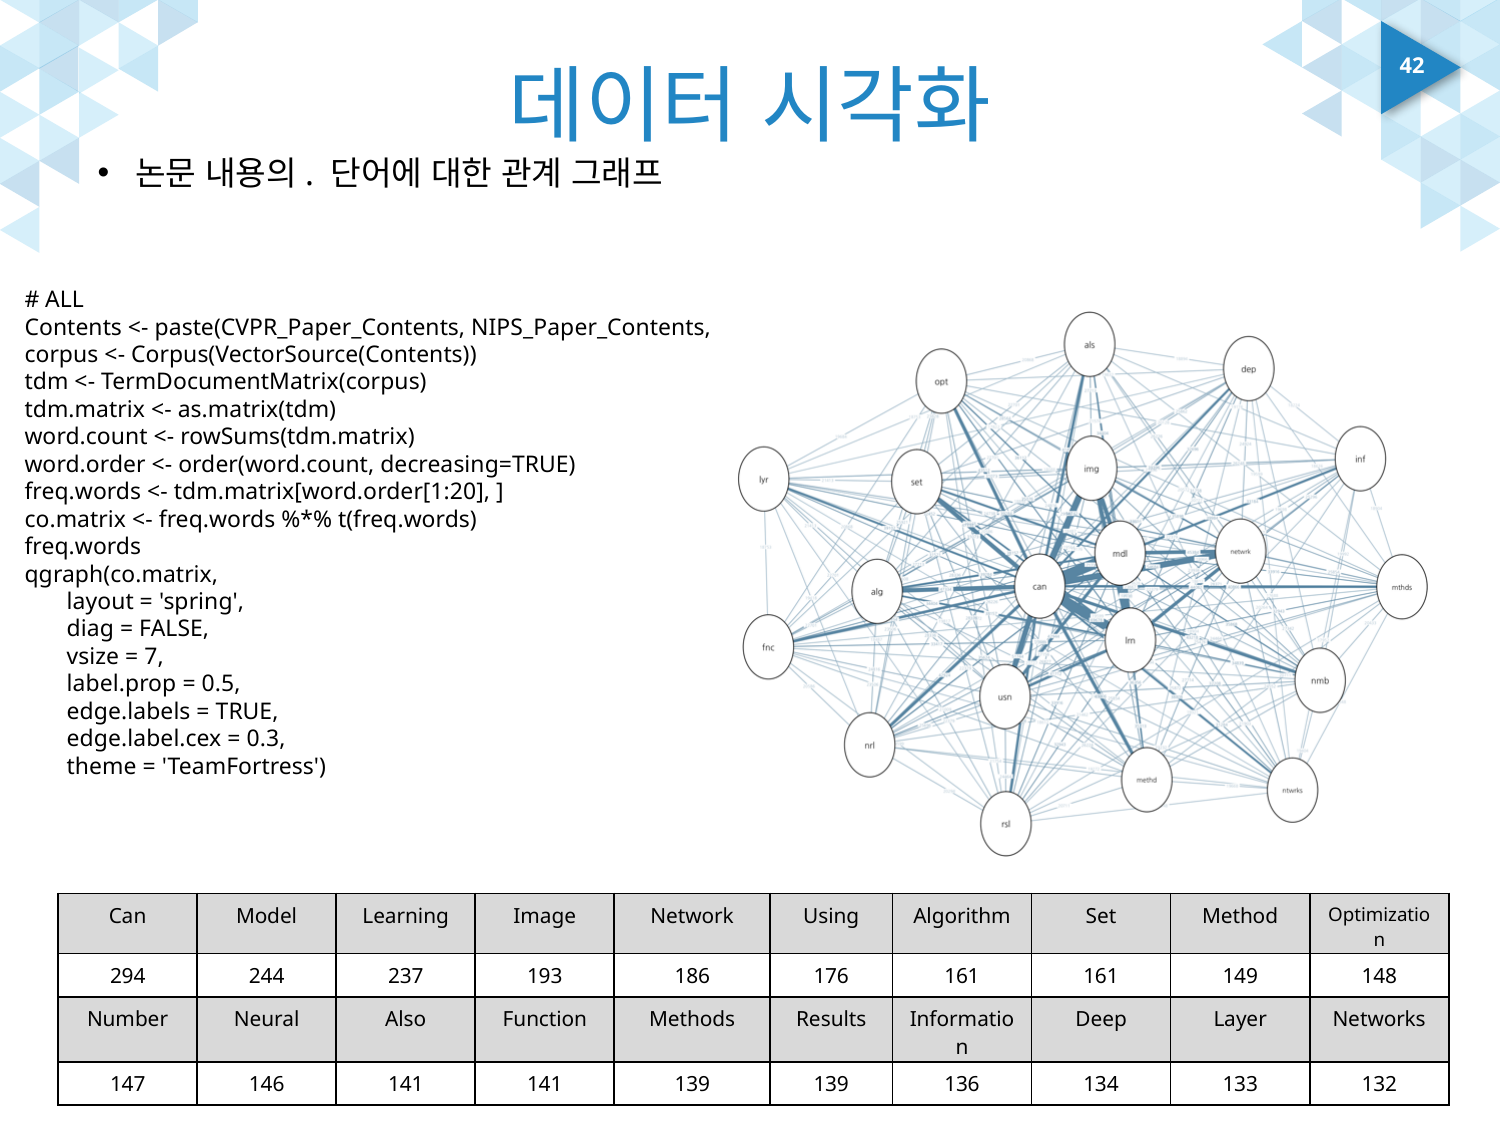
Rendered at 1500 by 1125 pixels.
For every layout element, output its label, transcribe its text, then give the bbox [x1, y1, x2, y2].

table_cell 148 [1311, 954, 1448, 996]
table_header Algorithm [893, 894, 1031, 953]
table_cell 161 [1032, 954, 1170, 996]
table_cell Function [476, 998, 613, 1061]
title 데이터 시각화 [103, 0, 1397, 218]
table_cell Layer [1171, 998, 1309, 1061]
table_cell Also [337, 998, 474, 1061]
table_header Model [198, 894, 335, 953]
table_cell 237 [337, 954, 474, 996]
text_box 논문 내용의. 단어에 대한 관계 그래프 [82, 148, 1377, 208]
text_box # ALL Contents <- paste(CVPR_Paper_Contents, NIPS_Paper_Contents, ICML_Paper_Contents) corpus <- Corpus(VectorSource(Contents)) tdm <- TermDocumentMatrix(corpus) tdm.matrix <- as.matrix(tdm) word.count <- rowSums(tdm.matrix) word.order <- order(word.count, decreasing=TRUE) freq.words <- tdm.matrix[word.order[1:20], ] co.matrix <- freq.words %*% t(freq.words) freq.words qgraph(co.matrix, layout = 'spring', diag = FALSE, vsize = 7, label.prop = 0.5, edge.labels = TRUE, edge.label.cex = 0.3, theme = 'TeamFortress') [9, 277, 1491, 787]
table_header Set [1032, 894, 1170, 953]
table_cell Information [893, 998, 1031, 1061]
table_header Optimization [1311, 894, 1448, 953]
table_cell Results [771, 998, 892, 1061]
table_cell 176 [771, 954, 892, 996]
table_cell 139 [771, 1063, 892, 1104]
table_cell Number [59, 998, 196, 1061]
table_cell Methods [615, 998, 769, 1061]
table_header Network [615, 894, 769, 953]
table_cell 134 [1032, 1063, 1170, 1104]
slide_number 42 [1370, 44, 1454, 90]
table_cell 161 [893, 954, 1031, 996]
table_cell 136 [893, 1063, 1031, 1104]
table_cell 149 [1171, 954, 1309, 996]
table_cell 132 [1311, 1063, 1448, 1104]
table_cell 133 [1171, 1063, 1309, 1104]
table_header Can [59, 894, 196, 953]
table_cell Networks [1311, 998, 1448, 1061]
table_cell Deep [1032, 998, 1170, 1061]
table_cell 147 [59, 1063, 196, 1104]
table_header Method [1171, 894, 1309, 953]
table_cell 139 [615, 1063, 769, 1104]
table_cell 244 [198, 954, 335, 996]
table_cell 186 [615, 954, 769, 996]
table_header Using [771, 894, 892, 953]
picture [711, 295, 1442, 871]
table_cell 146 [198, 1063, 335, 1104]
table_cell 193 [476, 954, 613, 996]
table_cell Neural [198, 998, 335, 1061]
table_cell 294 [59, 954, 196, 996]
table_header Learning [337, 894, 474, 953]
table_cell 141 [476, 1063, 613, 1104]
table_cell 141 [337, 1063, 474, 1104]
table_header Image [476, 894, 613, 953]
